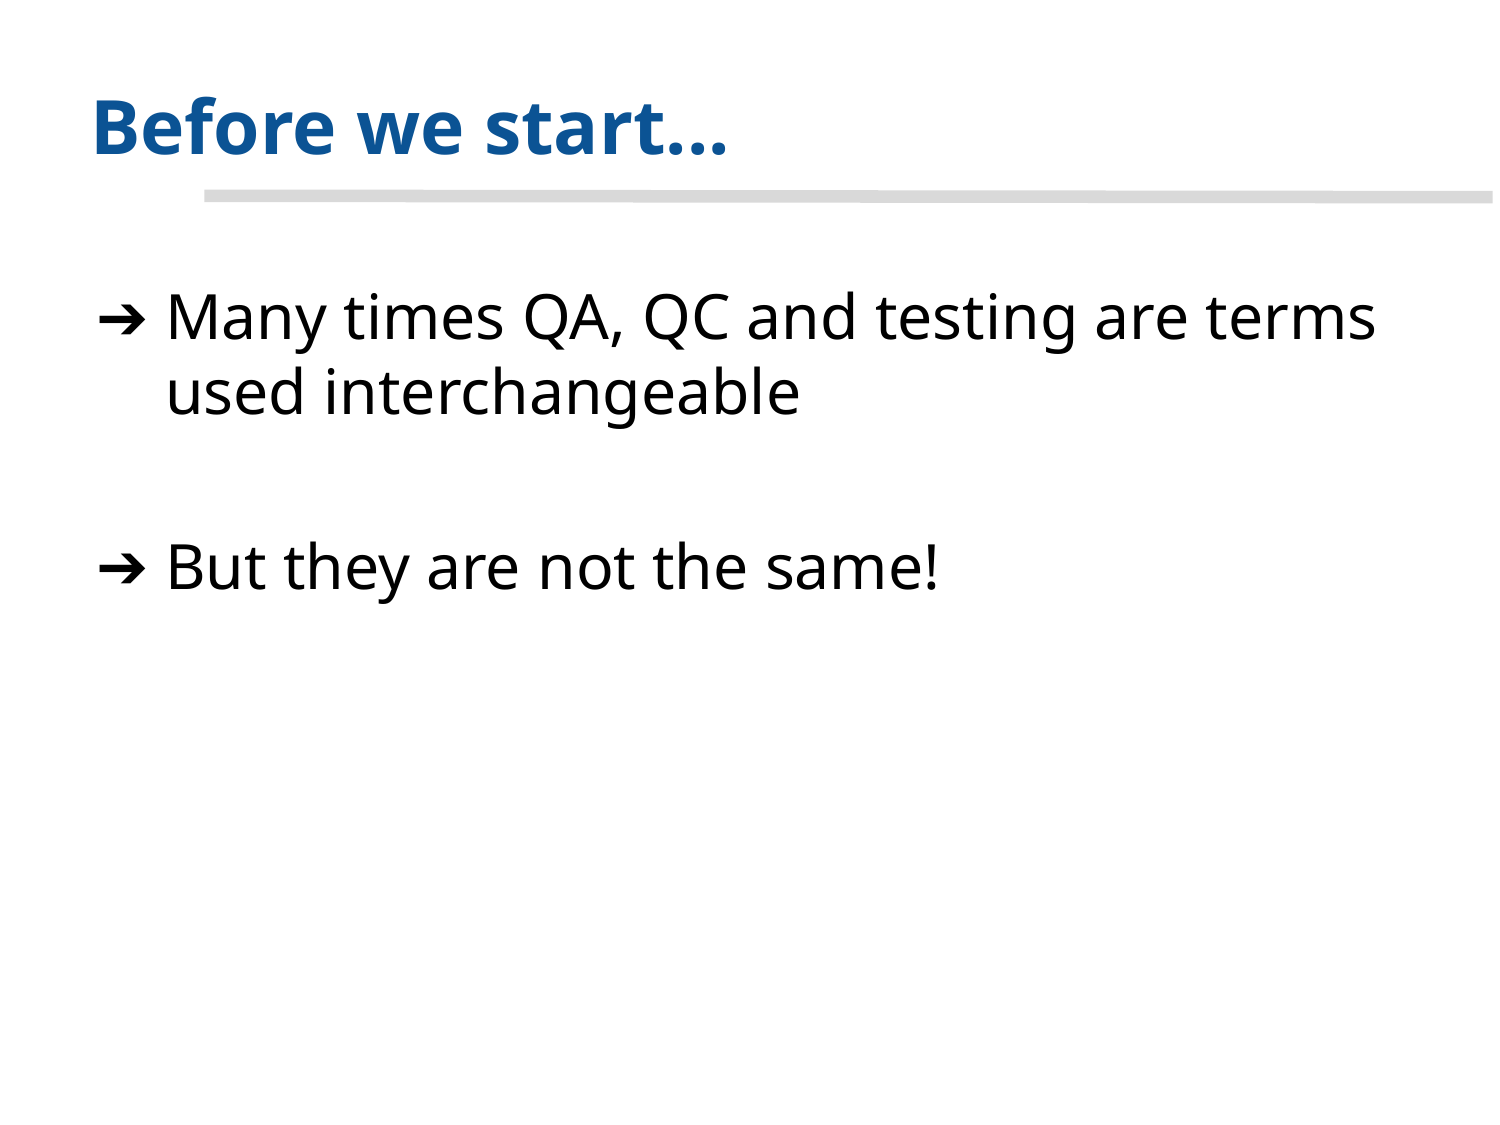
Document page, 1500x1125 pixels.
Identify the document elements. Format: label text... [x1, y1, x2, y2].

list Many times QA, QC and testing are terms used interchangeable But they are not the same! [75, 262, 1415, 1078]
title Before we start... [75, 45, 1425, 185]
